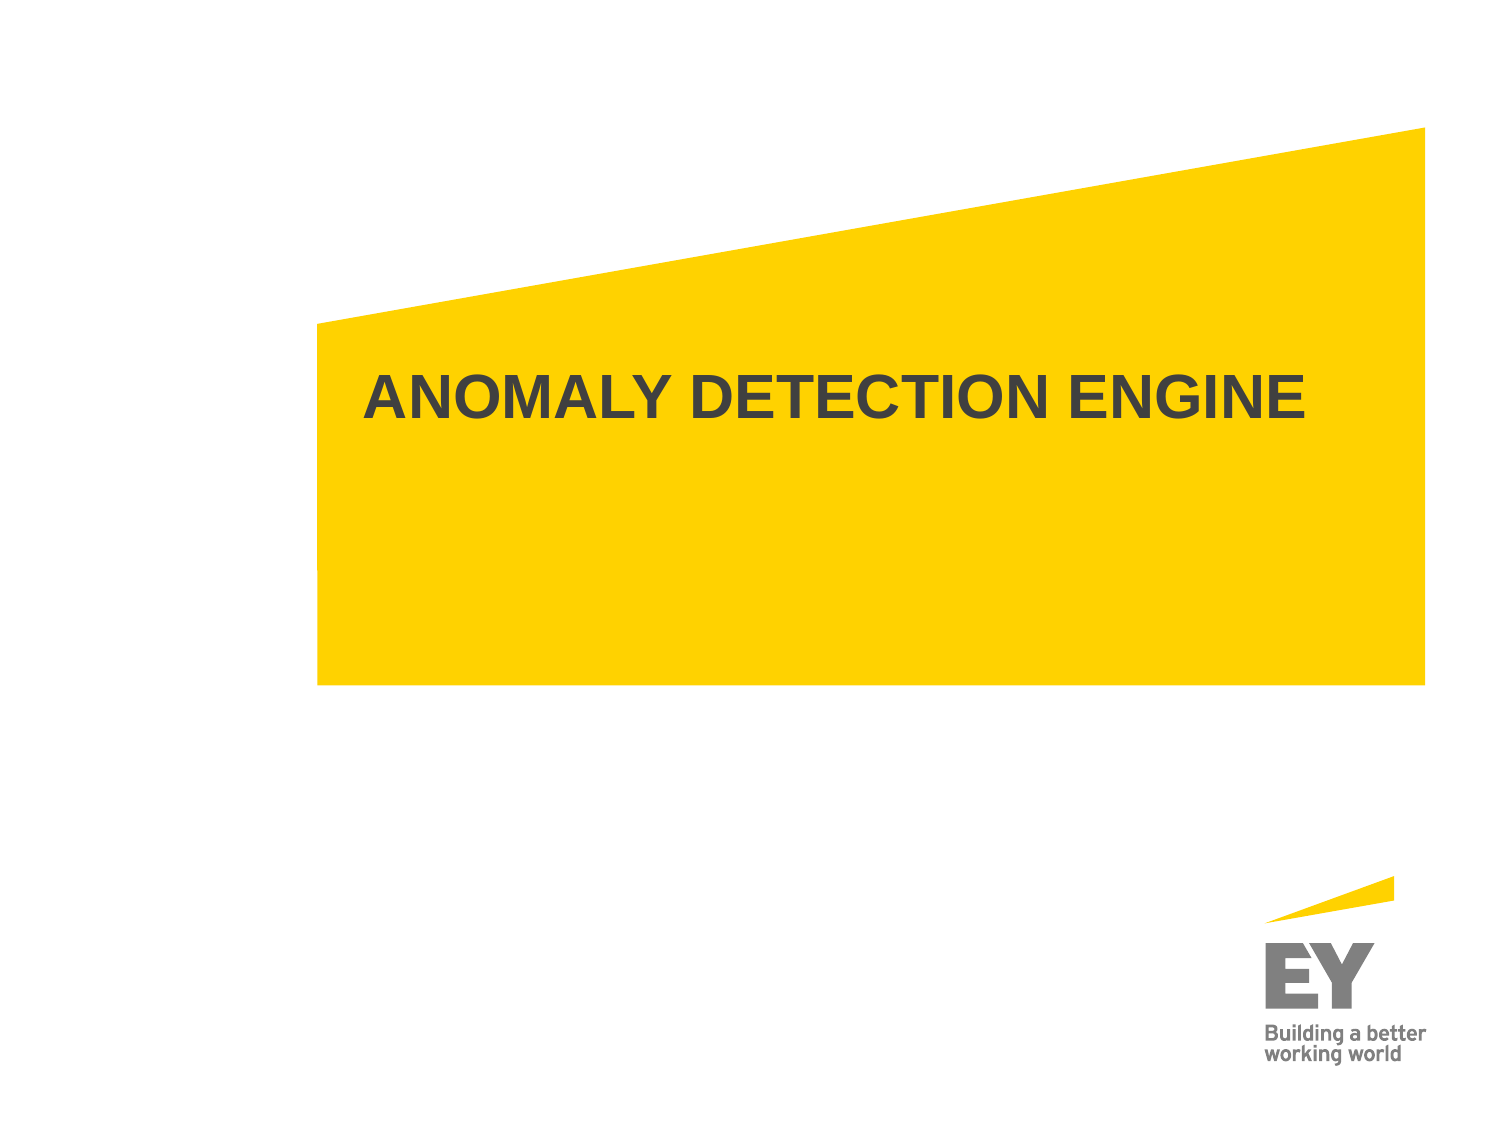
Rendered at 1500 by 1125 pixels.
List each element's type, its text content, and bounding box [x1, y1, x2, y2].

title ANOMALY DETECTION ENGINE [363, 367, 1383, 509]
